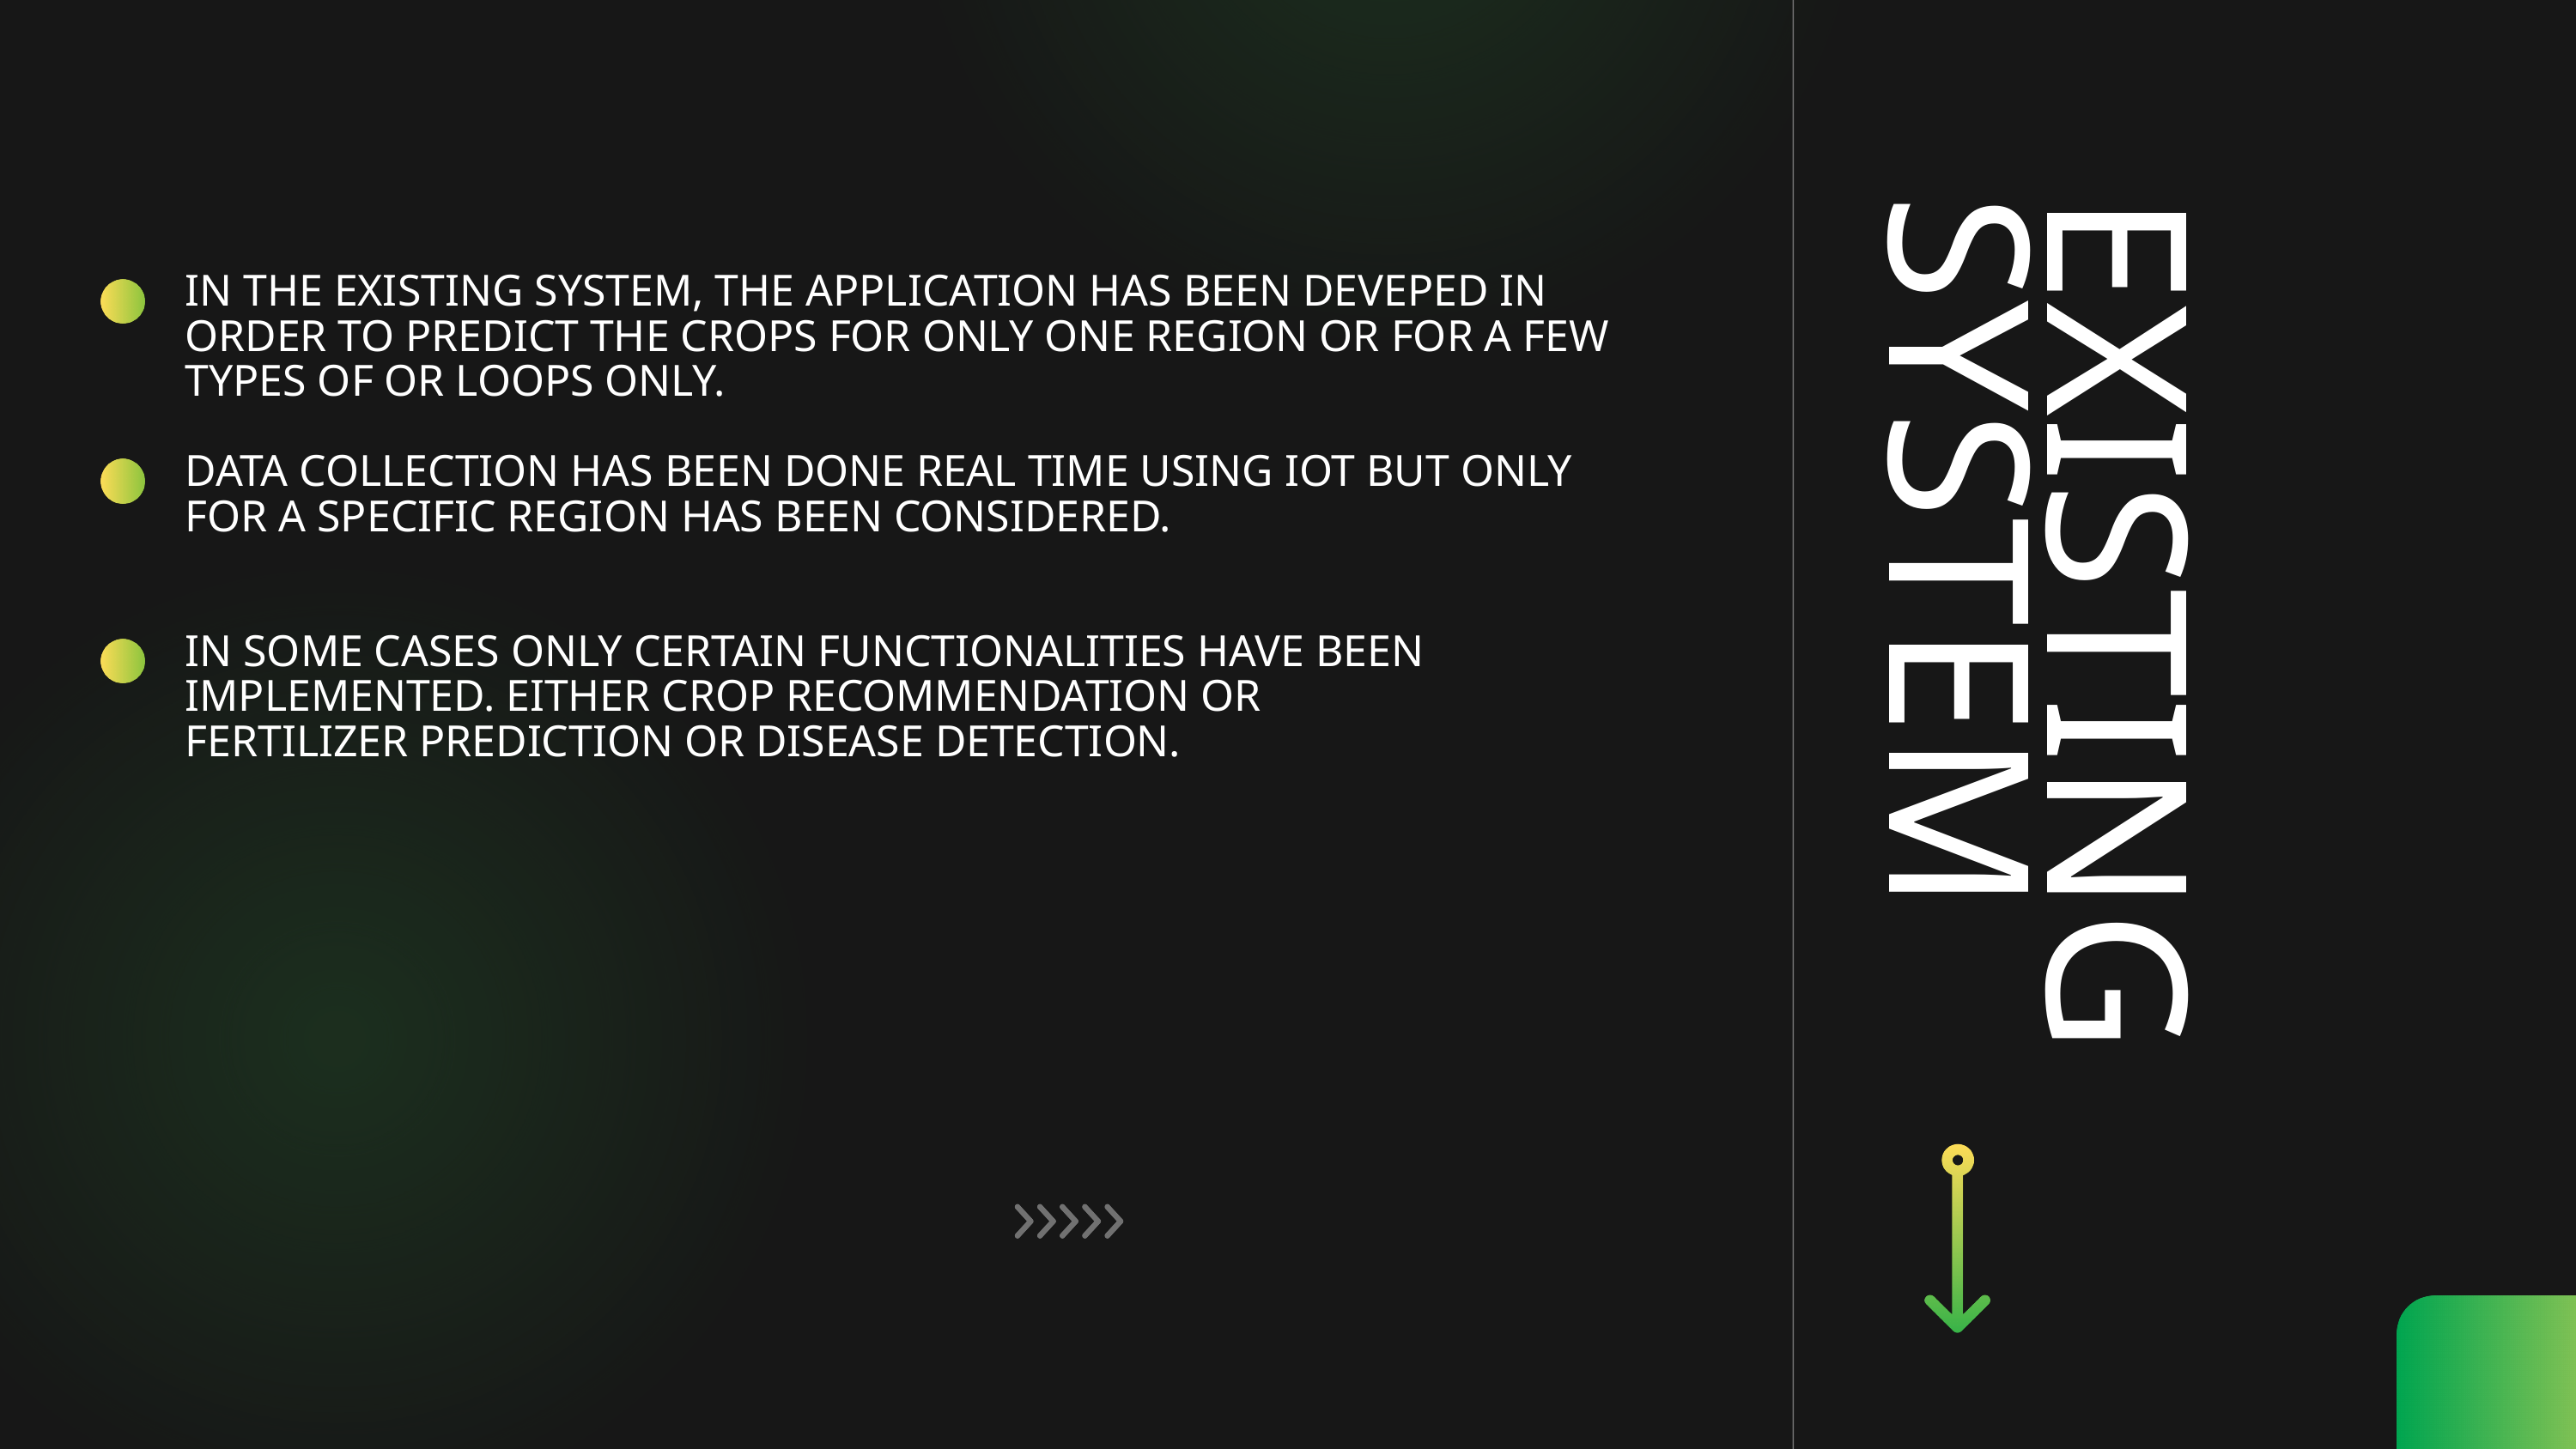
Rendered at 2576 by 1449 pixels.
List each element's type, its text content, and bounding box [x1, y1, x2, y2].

picture [1862, 1144, 2052, 1333]
picture [1014, 1203, 1124, 1239]
text_box IN THE EXISTING SYSTEM, THE APPLICATION HAS BEEN DEVEPED IN ORDER TO PREDICT THE CROPS FOR ONLY ONE REGION OR FOR A FEW TYPES OF OR LOOPS ONLY. [185, 270, 1680, 451]
picture [100, 278, 145, 324]
text_box EXISTING SYSTEM [1850, 194, 2166, 1449]
picture [2396, 1295, 2576, 1449]
text_box DATA COLLECTION HAS BEEN DONE REAL TIME USING IOT BUT ONLY FOR A SPECIFIC REGION HAS BEEN CONSIDERED. [185, 450, 1626, 585]
picture [853, 0, 1925, 406]
picture [0, 458, 873, 1449]
text_box IN SOME CASES ONLY CERTAIN FUNCTIONALITIES HAVE BEEN IMPLEMENTED. EITHER CROP RECOMMENDATION OR FERTILIZER PREDICTION OR DISEASE DETECTION. [877, 629, 1492, 810]
